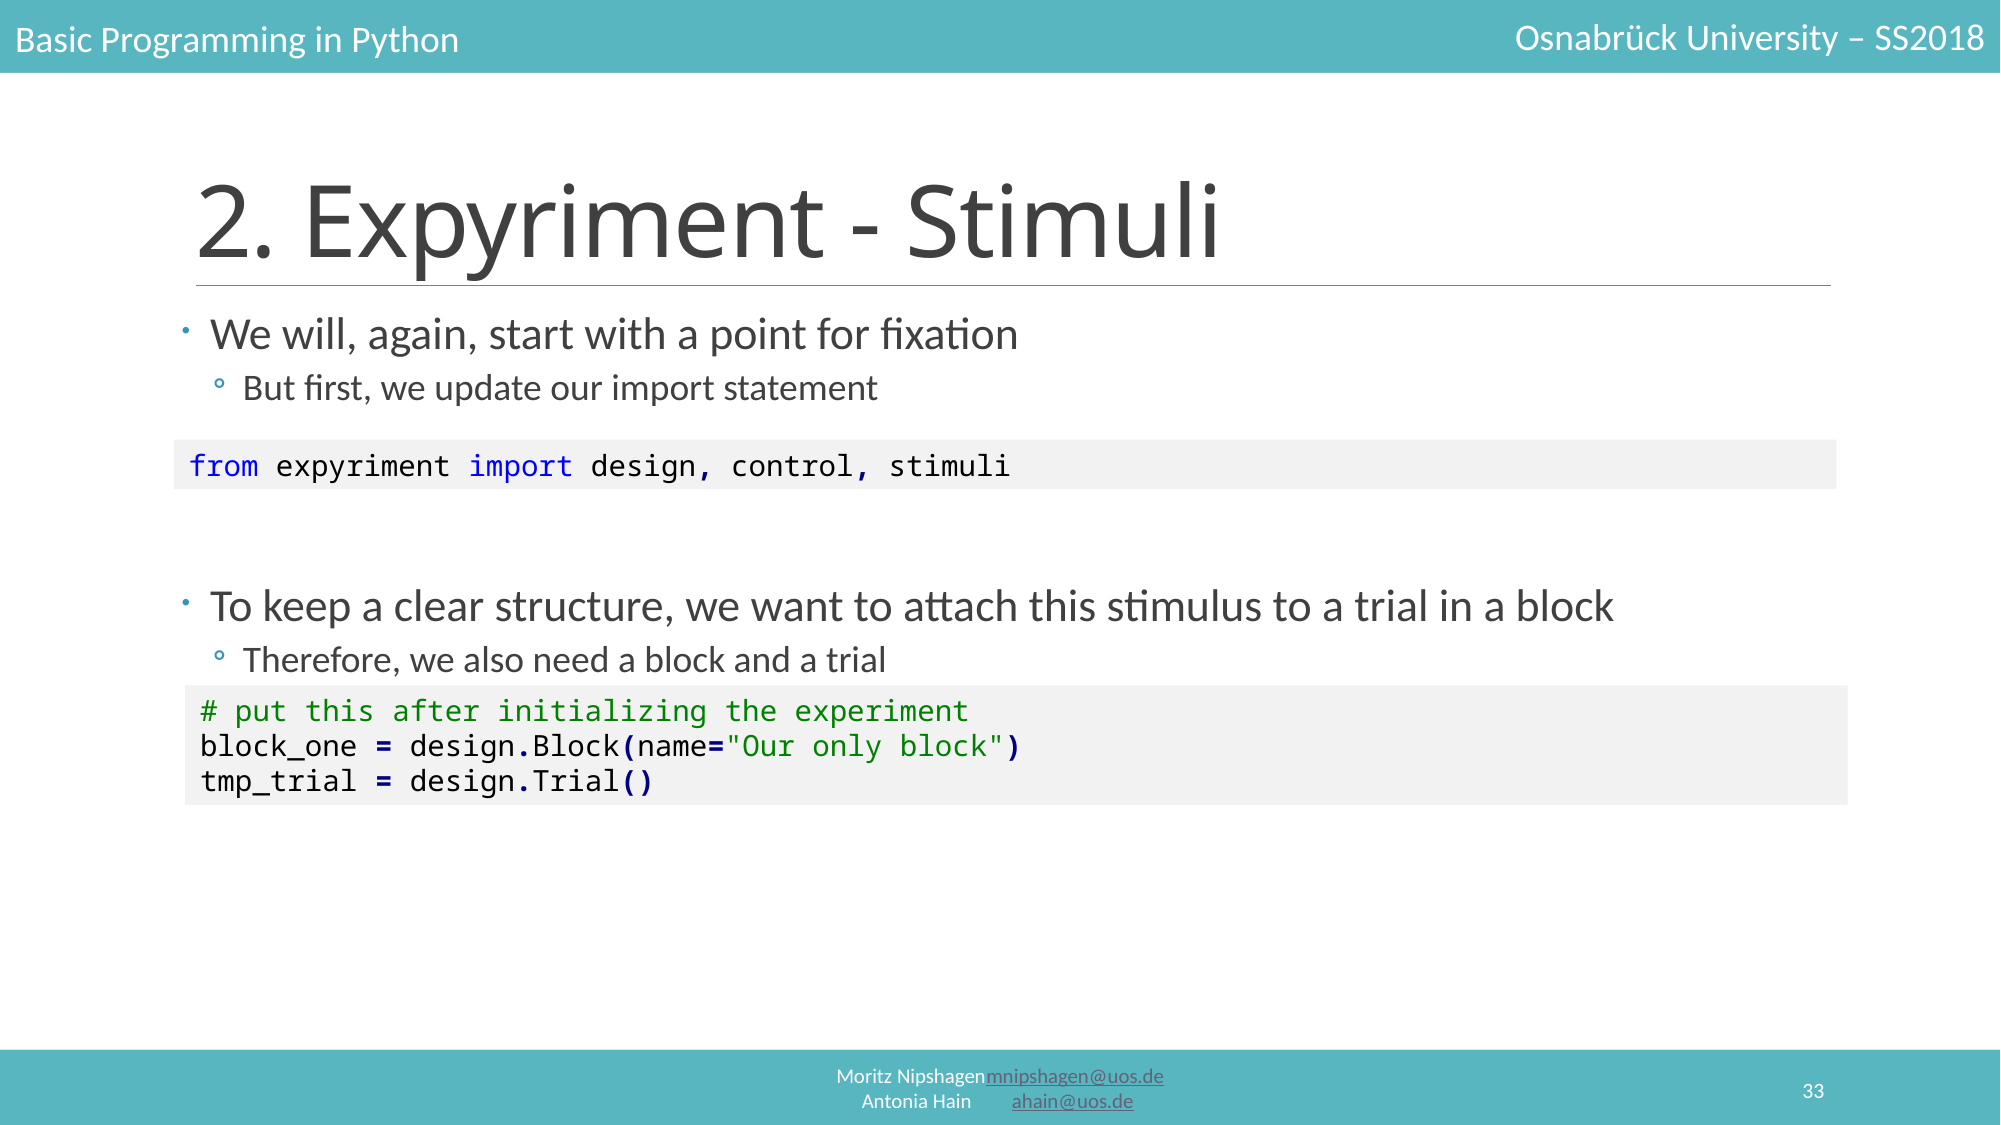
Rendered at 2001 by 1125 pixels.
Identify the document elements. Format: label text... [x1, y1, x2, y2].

text_box # put this after initializing the experiment block_one = design.Block(name="Our only block") tmp_trial = design.Trial() [185, 685, 1848, 805]
list We will, again, start with a point for fixation But first, we update our import statement To keep a clear structure, we want to attach this stimulus to a trial in a block Therefore, we also need a block and a trial [180, 490, 1830, 963]
list We will, again, start with a point for fixation But first, we update our import statement To keep a clear structure, we want to attach this stimulus to a trial in a block Therefore, we also need a block and a trial [180, 302, 1830, 439]
slide_number 33 [1624, 1059, 1840, 1120]
text_box from expyriment import design, control, stimuli [173, 439, 1837, 490]
title 2. Expyriment - Stimuli [180, 162, 1830, 285]
